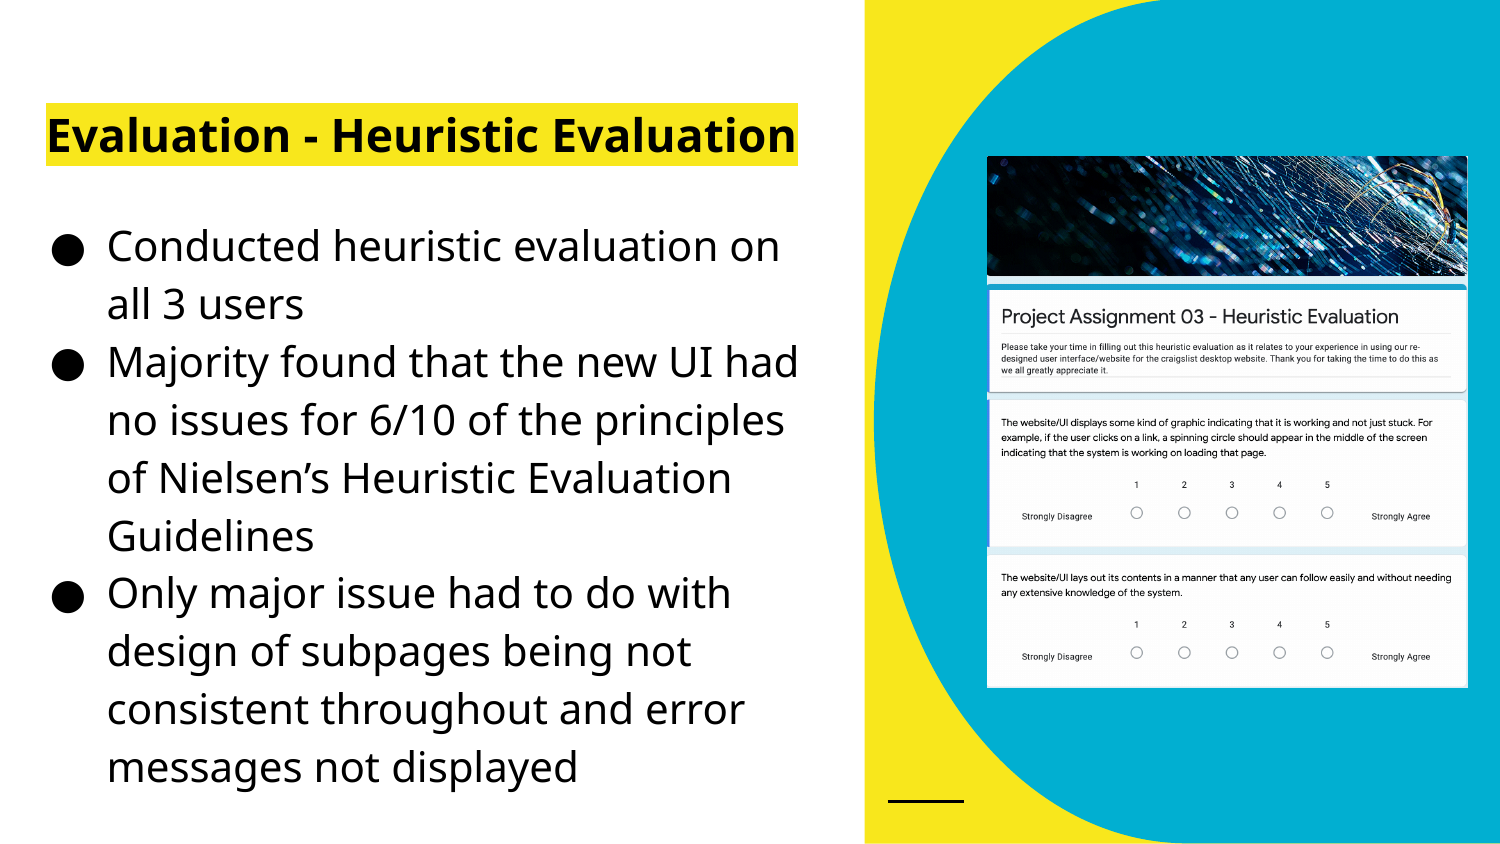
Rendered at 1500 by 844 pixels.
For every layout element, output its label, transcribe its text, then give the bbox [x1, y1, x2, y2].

list Conducted heuristic evaluation on all 3 users Majority found that the new UI had no issues for 6/10 of the principles of Nielsen’s Heuristic Evaluation Guidelines Only major issue had to do with design of subpages being not consistent throughout and error messages not displayed [19, 197, 824, 808]
picture [987, 156, 1468, 688]
picture [1453, 156, 1468, 164]
title Evaluation - Heuristic Evaluation [19, 64, 824, 177]
